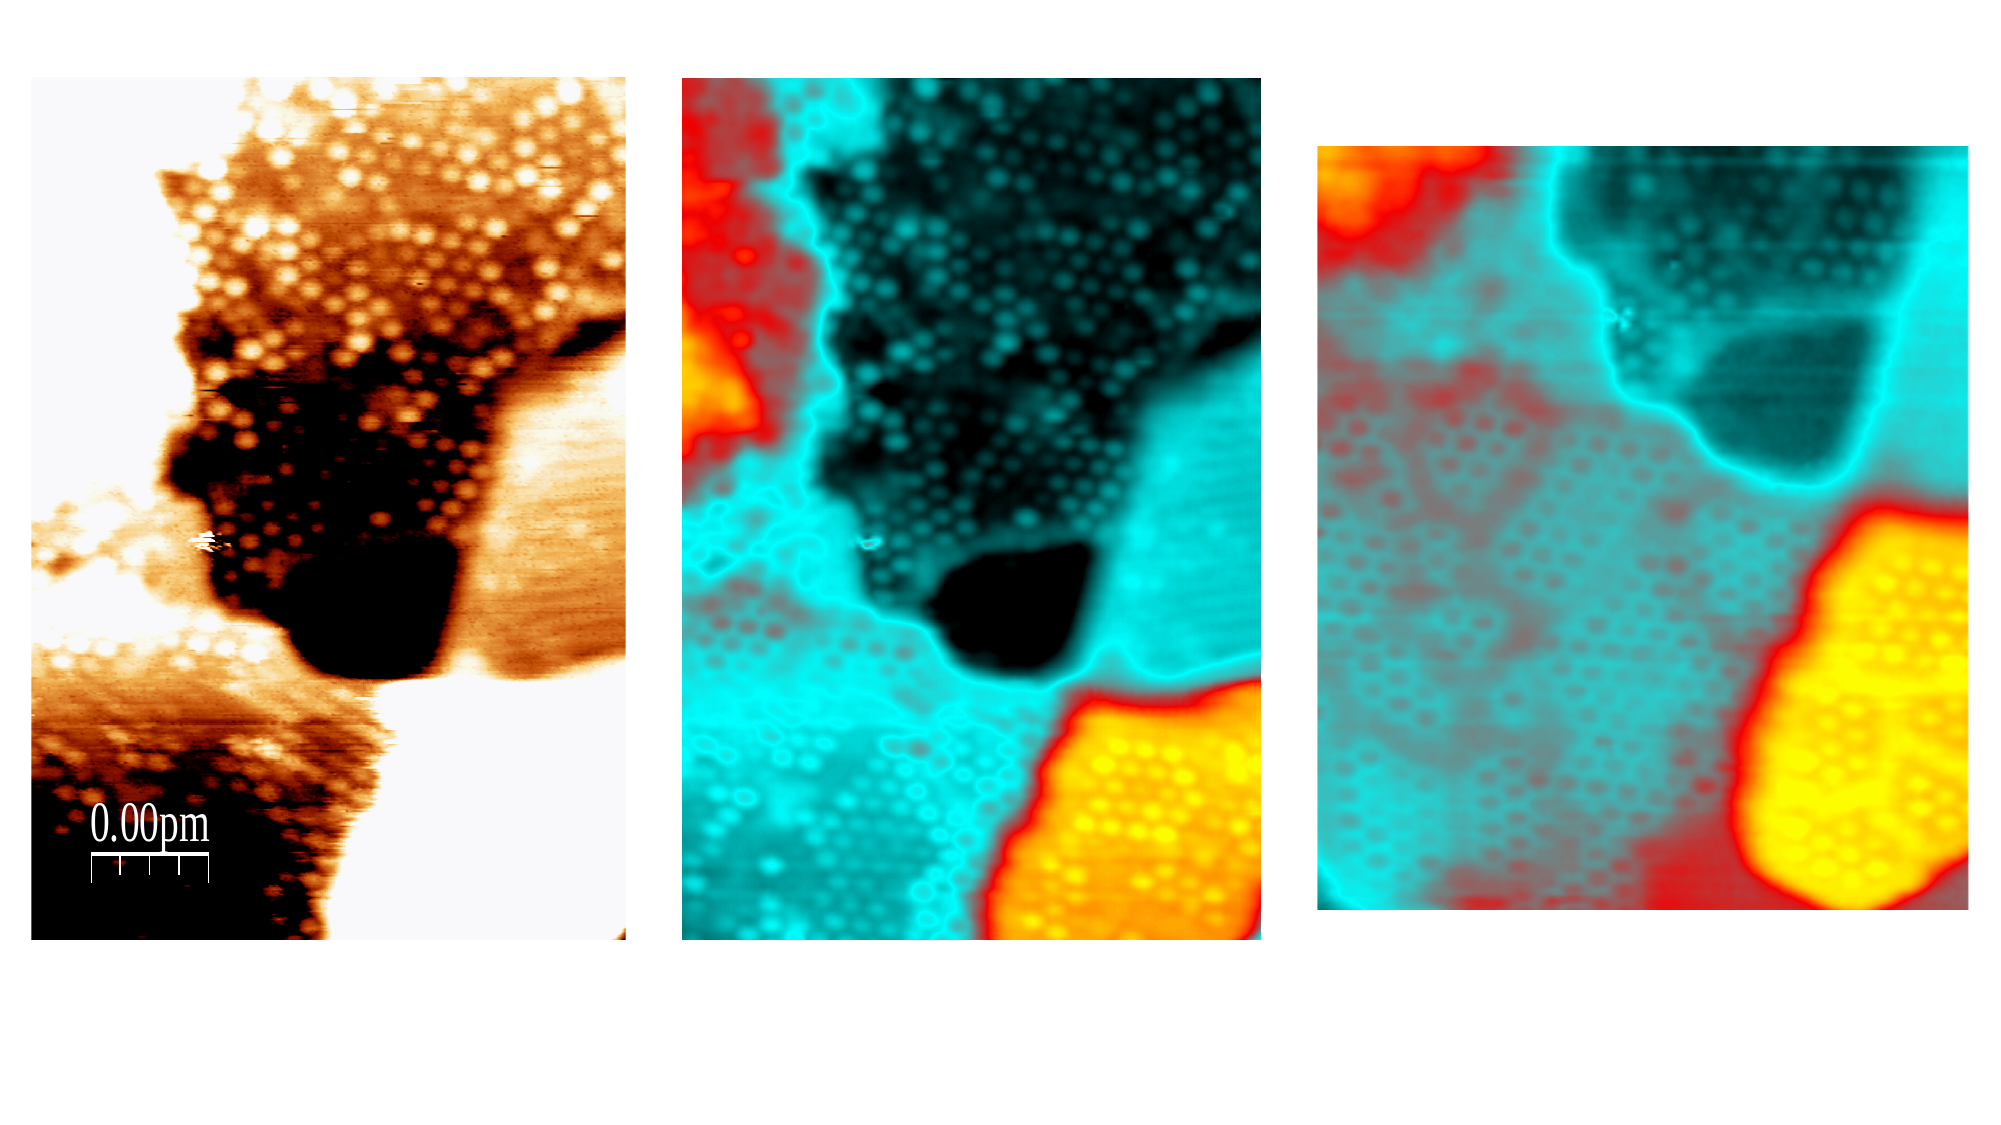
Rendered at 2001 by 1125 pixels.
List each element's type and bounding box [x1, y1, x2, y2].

picture [682, 77, 1261, 940]
picture [1317, 146, 1969, 910]
picture [31, 77, 626, 940]
